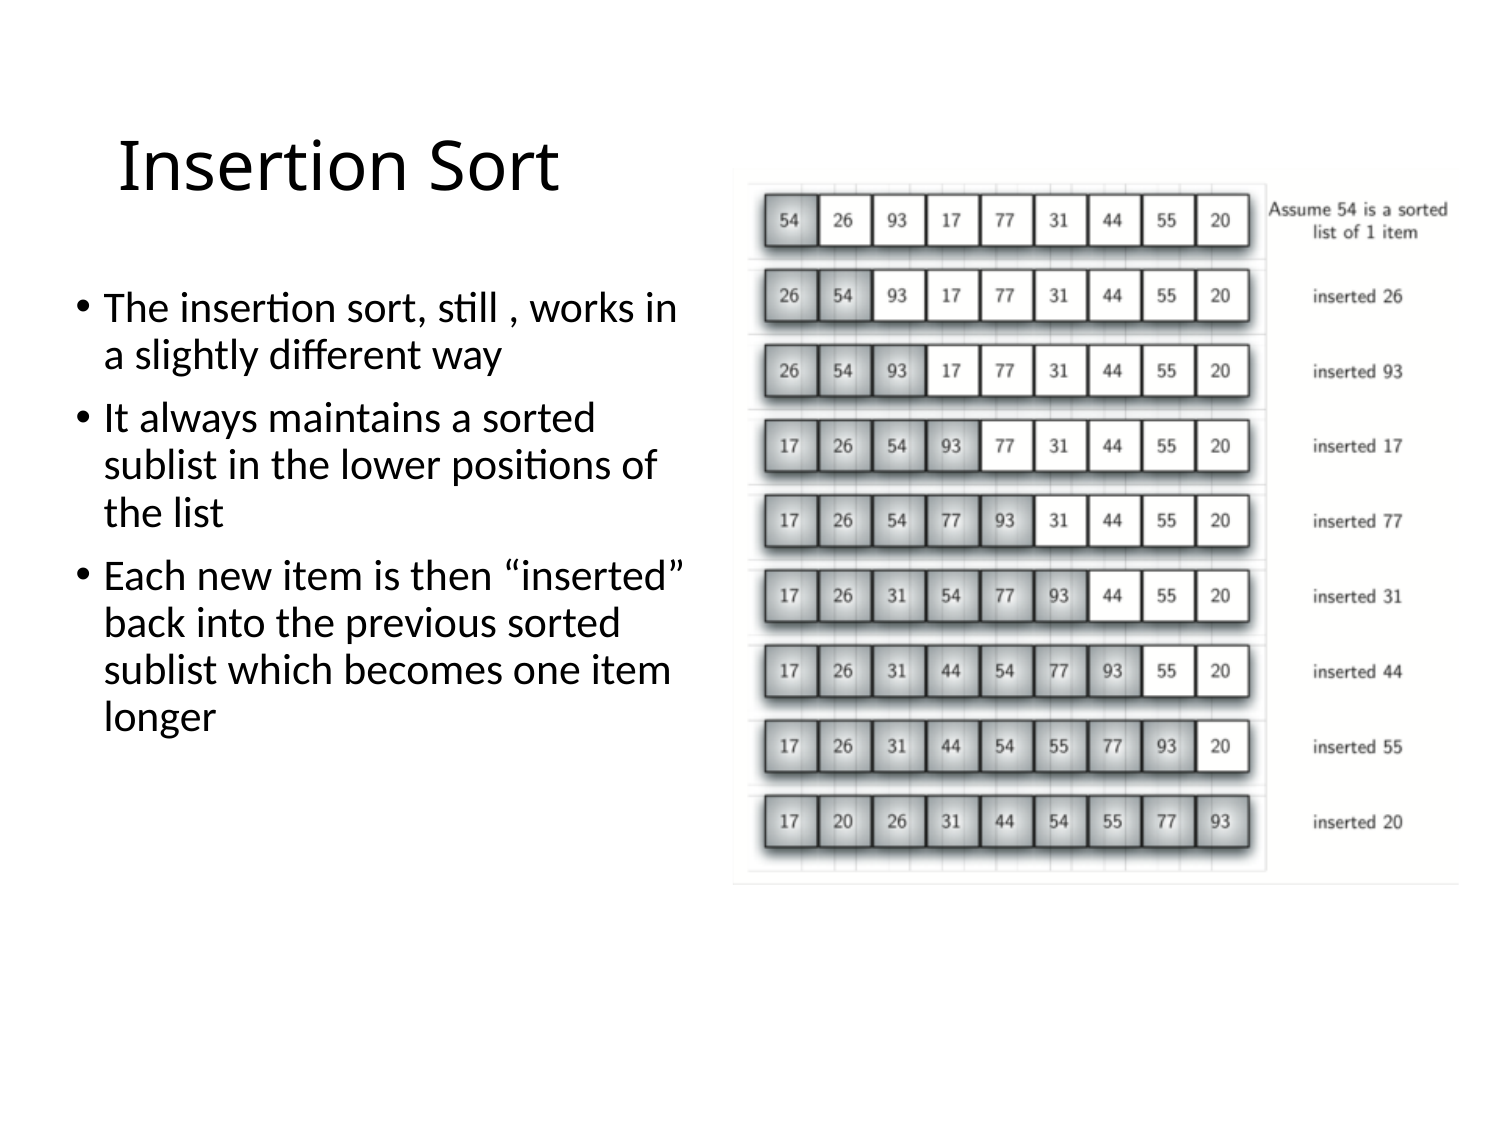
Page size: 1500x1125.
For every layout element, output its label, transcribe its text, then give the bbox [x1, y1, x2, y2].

title Insertion Sort [103, 59, 1397, 278]
picture [732, 168, 1459, 885]
